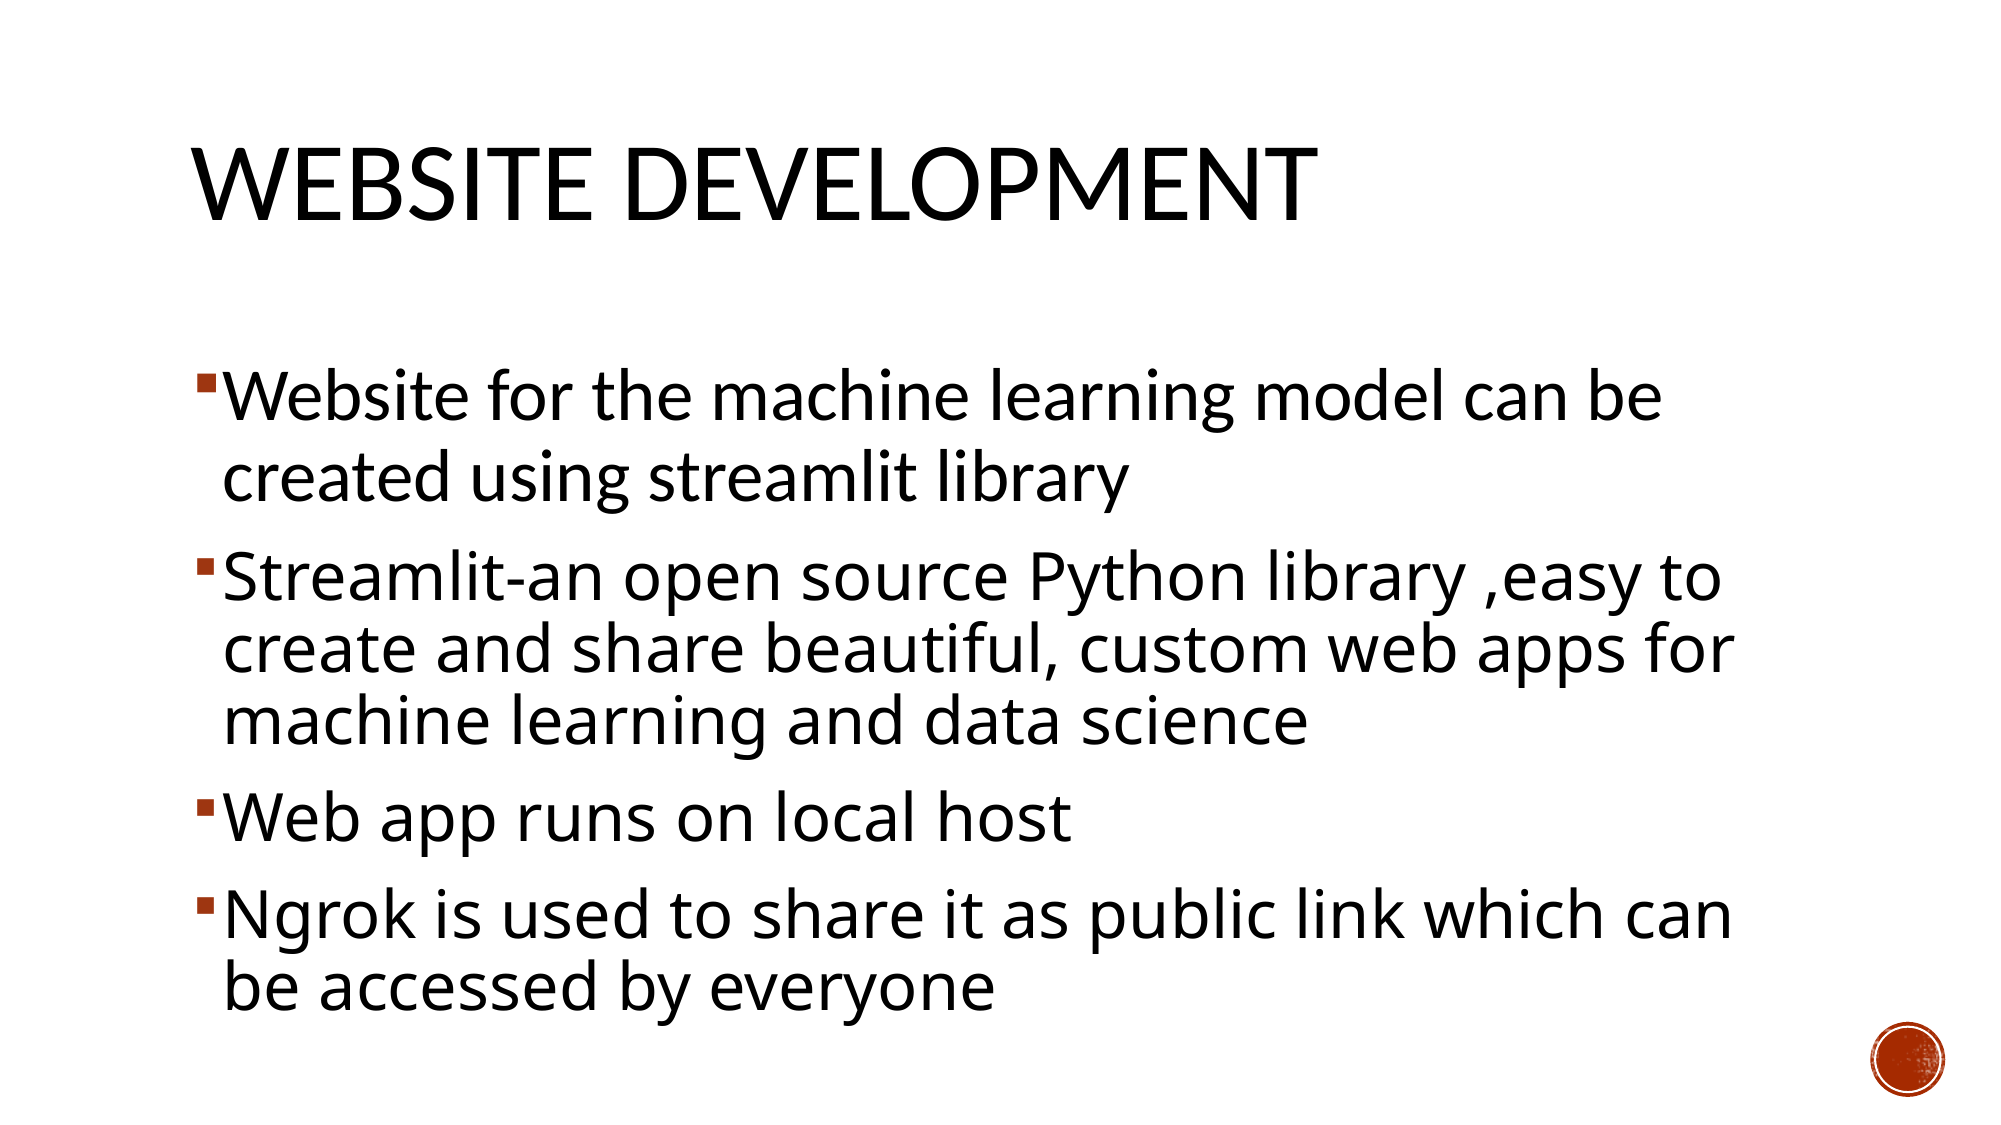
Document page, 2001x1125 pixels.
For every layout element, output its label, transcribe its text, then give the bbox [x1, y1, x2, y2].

list Website for the machine learning model can be created using streamlit library Streamlit-an open source Python library ,easy to create and share beautiful, custom web apps for machine learning and data science Web app runs on local host Ngrok is used to share it as public link which can be accessed by everyone [177, 348, 1826, 1089]
title WEBSITE DEVELOPMENT [175, 50, 1824, 318]
slide_number [1855, 1028, 1961, 1089]
